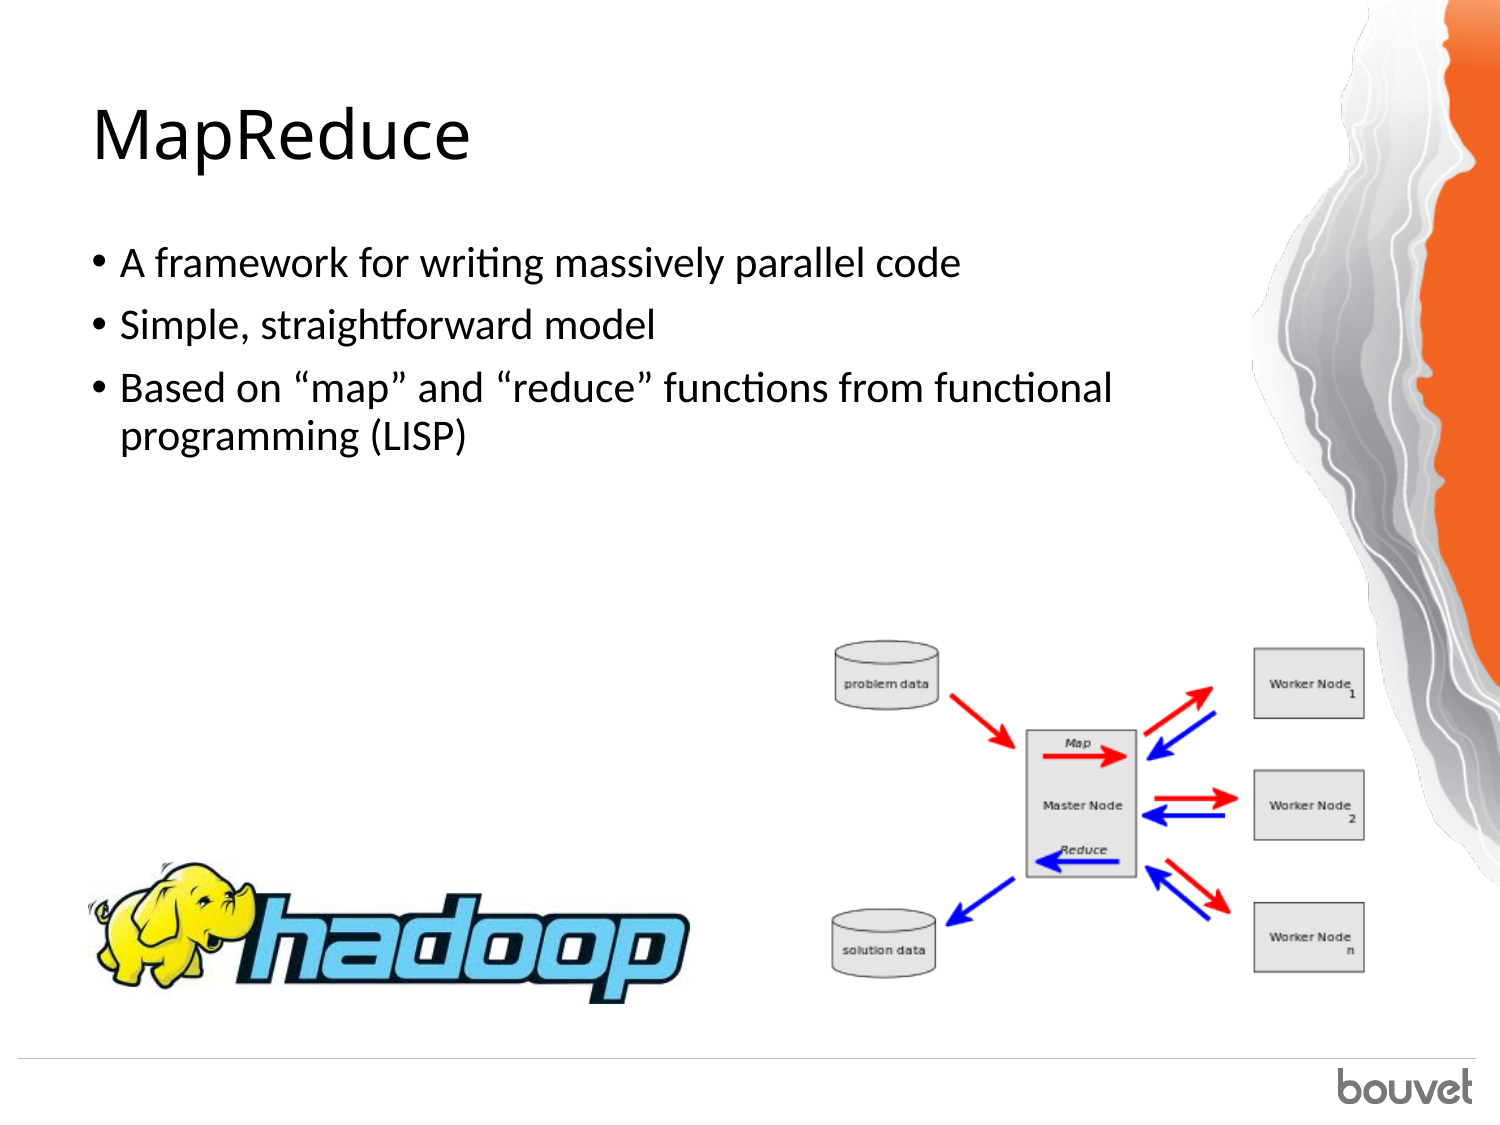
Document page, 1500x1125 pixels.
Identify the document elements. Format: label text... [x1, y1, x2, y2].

picture [88, 862, 690, 1004]
picture [797, 0, 1500, 1104]
list A framework for writing massively parallel code Simple, straightforward model Based on “map” and “reduce” functions from functional programming (LISP) [76, 231, 1247, 1004]
title MapReduce [76, 42, 1306, 220]
